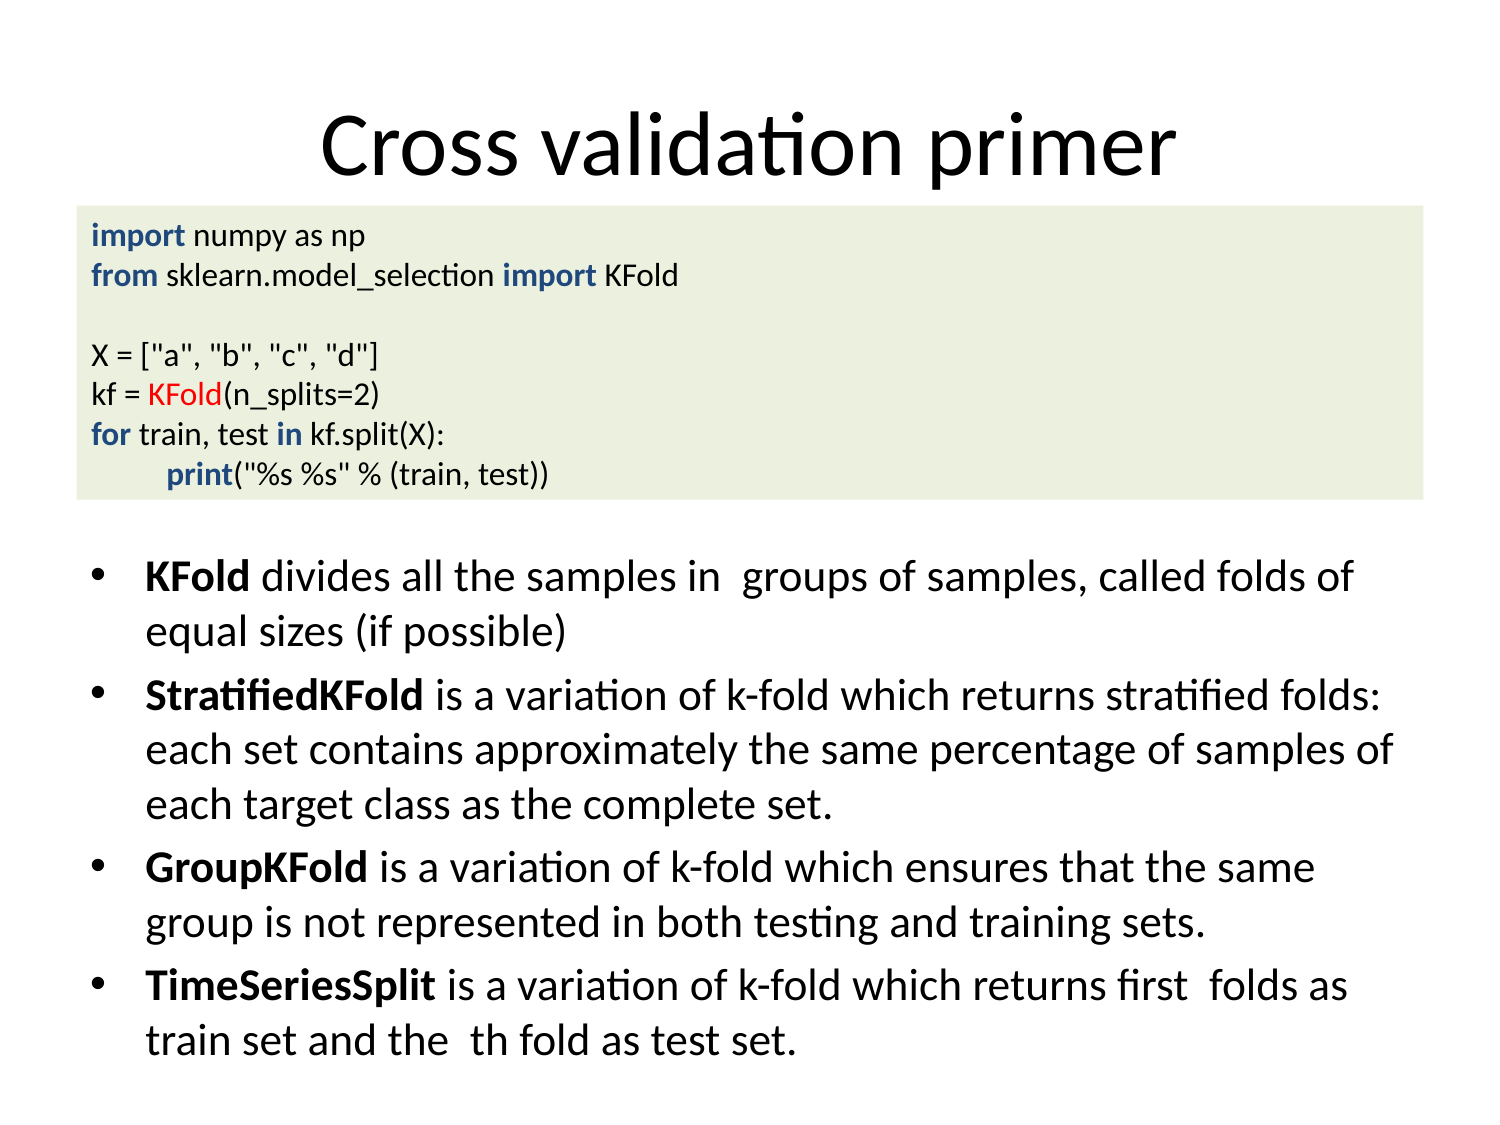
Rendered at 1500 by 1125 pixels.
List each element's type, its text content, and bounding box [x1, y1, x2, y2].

list KFold divides all the samples in groups of samples, called folds of equal sizes (if possible) StratifiedKFold is a variation of k-fold which returns stratified folds: each set contains approximately the same percentage of samples of each target class as the complete set. GroupKFold is a variation of k-fold which ensures that the same group is not represented in both testing and training sets. TimeSeriesSplit is a variation of k-fold which returns first folds as train set and the th fold as test set. [75, 538, 1425, 1083]
text_box import numpy as np from sklearn.model_selection import KFold X = ["a", "b", "c", "d"] kf = KFold(n_splits=2) for train, test in kf.split(X): print("%s %s" % (train, test)) [76, 205, 1424, 500]
title Cross validation primer [75, 45, 1425, 233]
